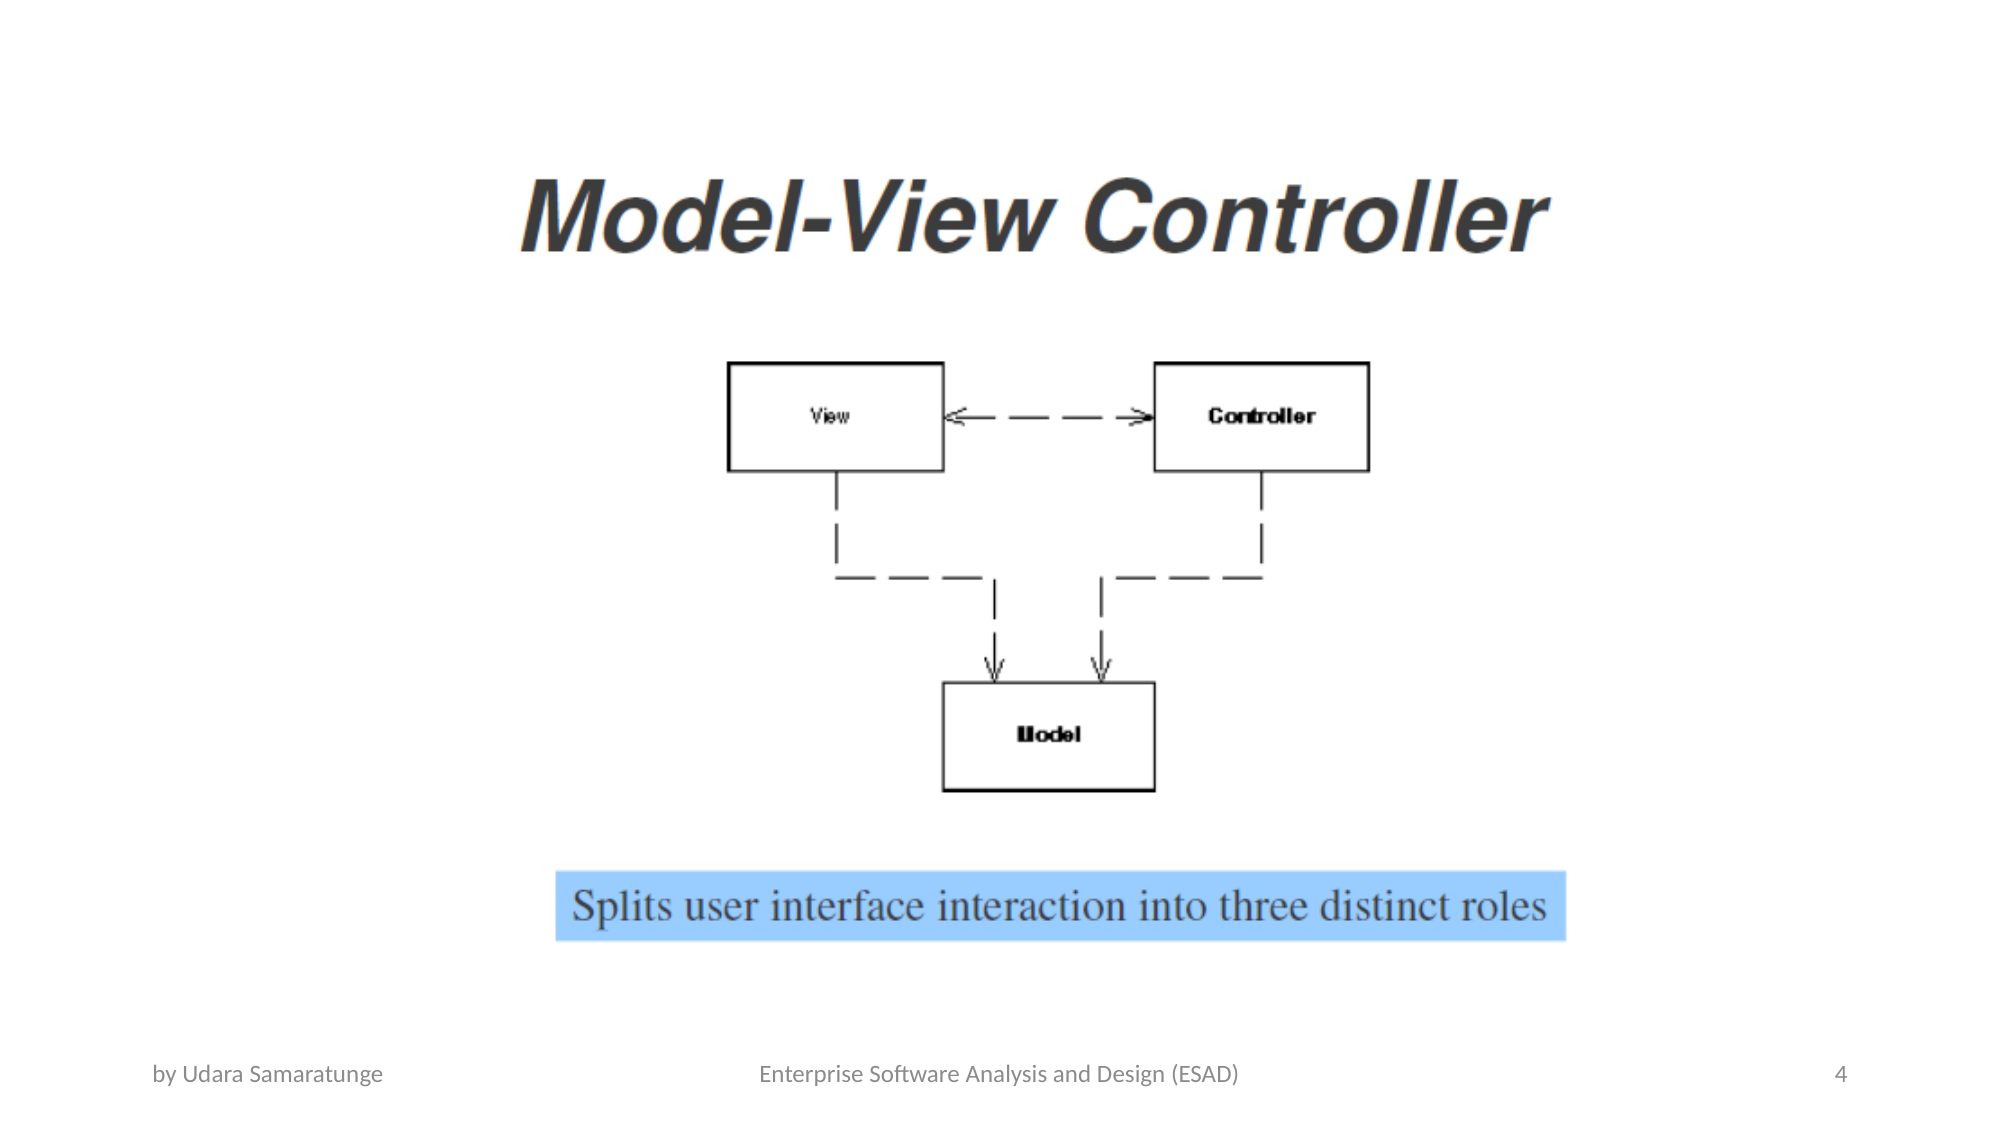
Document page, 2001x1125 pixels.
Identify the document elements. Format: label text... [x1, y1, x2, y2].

slide_number by Udara Samaratunge [137, 1042, 588, 1103]
slide_number 4 [1412, 1042, 1863, 1103]
footer Enterprise Software Analysis and Design (ESAD) [662, 1042, 1338, 1103]
picture [484, 149, 1630, 975]
